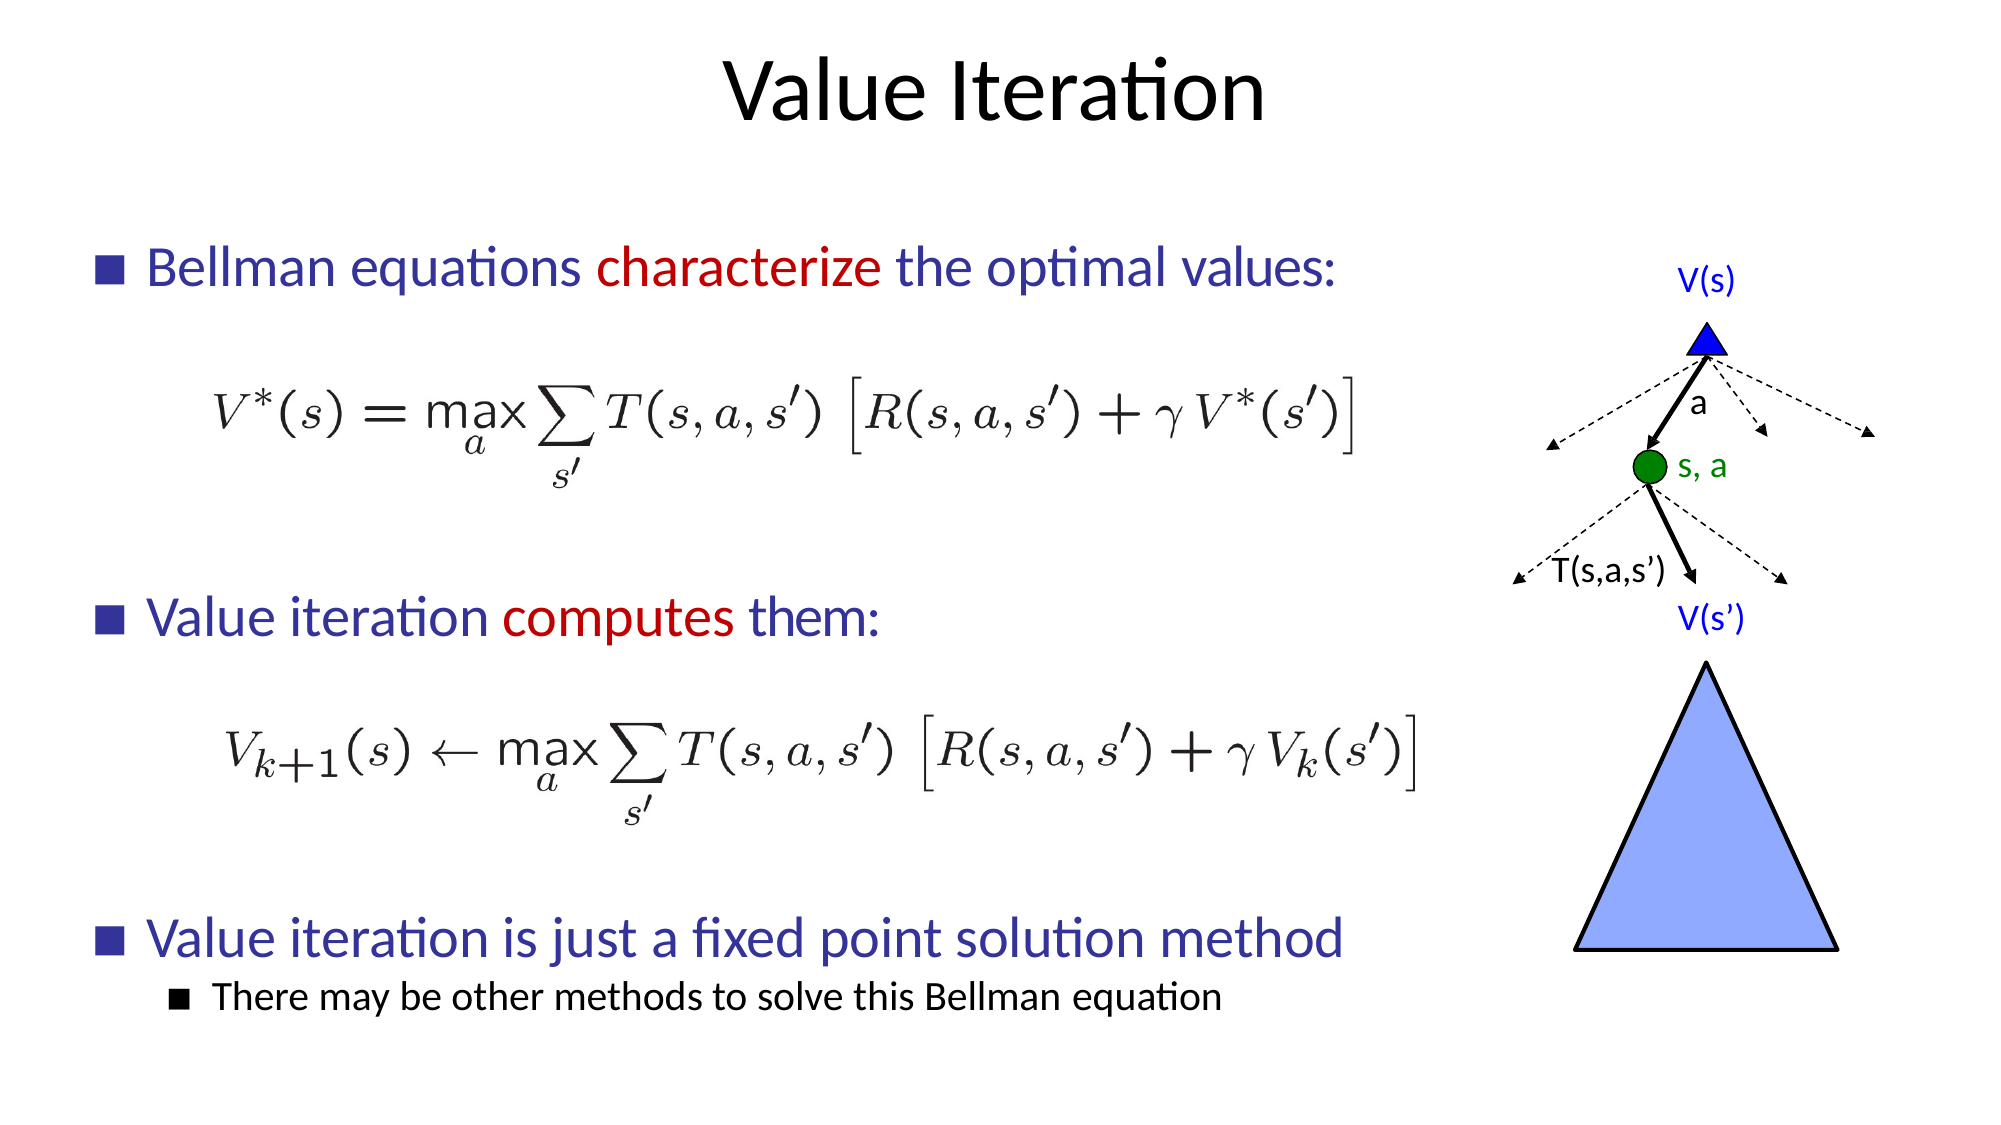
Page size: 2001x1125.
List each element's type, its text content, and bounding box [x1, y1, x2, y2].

text_box [1673, 502, 1680, 508]
text_box [1575, 662, 1838, 950]
text_box [1546, 438, 1561, 451]
text_box [1752, 416, 1758, 423]
text_box [1753, 559, 1760, 565]
text_box [212, 375, 1353, 489]
text_box [1633, 489, 1640, 495]
text_box [1606, 509, 1613, 515]
text_box [1771, 572, 1788, 585]
text_box T(s,a,s’) V(s’) [1549, 545, 1749, 638]
text_box Value iteration computes them: [87, 578, 903, 649]
text_box [1663, 377, 1670, 383]
text_box [1717, 534, 1724, 540]
text_box a s, a [1675, 360, 1730, 485]
text_box [1844, 421, 1852, 426]
text_box V(s) [1675, 255, 1739, 301]
text_box [1646, 401, 1675, 450]
text_box Bellman equations characterize the optimal values: [87, 228, 1360, 299]
text_box [1644, 388, 1651, 394]
text_box [1655, 489, 1662, 495]
text_box [1645, 482, 1680, 545]
text_box [1861, 425, 1876, 438]
title Value Iteration [720, 28, 1281, 217]
text_box [1633, 450, 1667, 484]
text_box [1527, 568, 1534, 574]
text_box [1638, 493, 1644, 500]
text_box [1854, 426, 1862, 431]
text_box [1571, 535, 1578, 541]
text_box [1606, 410, 1614, 416]
text_box [1805, 402, 1812, 408]
text_box [1589, 522, 1596, 528]
text_box [1686, 322, 1728, 355]
text_box [1625, 399, 1632, 405]
text_box [1762, 565, 1769, 571]
text_box [1536, 561, 1543, 567]
text_box [1682, 508, 1689, 514]
text_box [224, 712, 1417, 826]
text_box [1775, 388, 1783, 393]
text_box [1512, 571, 1527, 585]
text_box [1755, 423, 1768, 437]
text_box [1701, 354, 1708, 360]
text_box [1580, 528, 1587, 534]
text_box [1709, 527, 1716, 533]
text_box Value iteration is just a fixed point solution method There may be other methods to solve this Bellman equation [87, 899, 1377, 1020]
